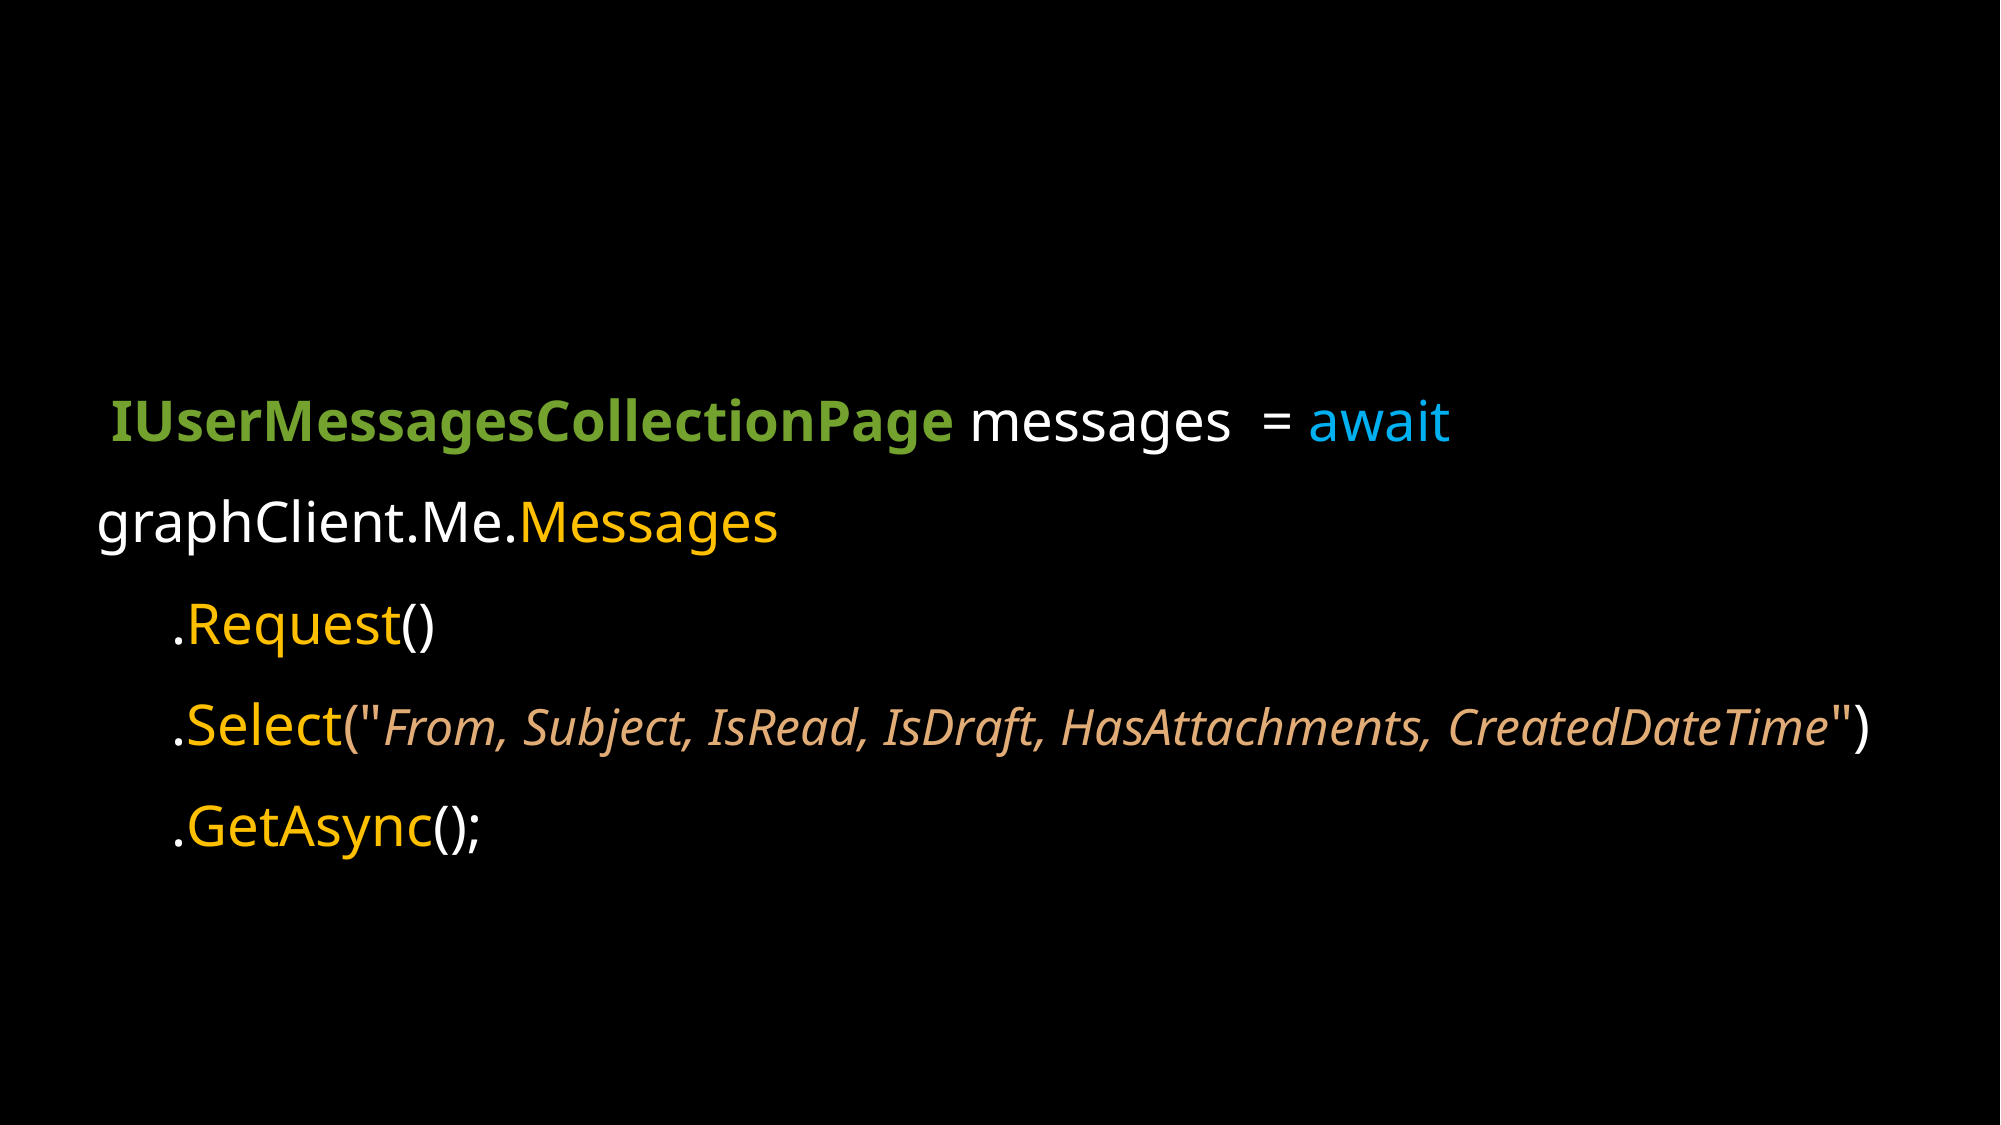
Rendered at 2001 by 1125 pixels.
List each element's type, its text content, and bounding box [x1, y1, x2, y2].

text_box IUserMessagesCollectionPage messages = await graphClient.Me.Messages .Request() .Select("From, Subject, IsRead, IsDraft, HasAttachments, CreatedDateTime") .GetAsync(); [82, 276, 1918, 1006]
